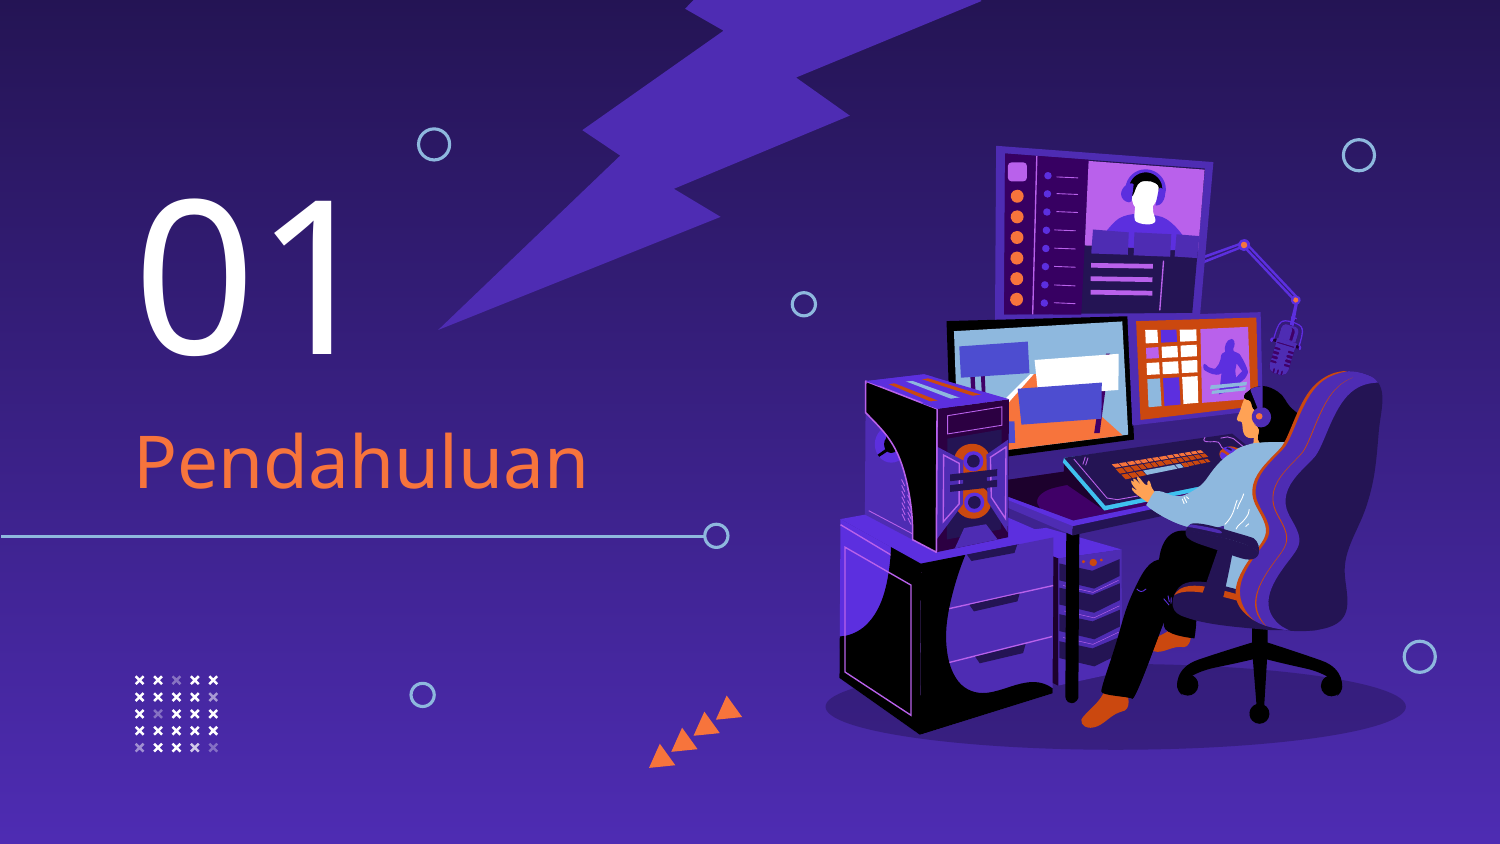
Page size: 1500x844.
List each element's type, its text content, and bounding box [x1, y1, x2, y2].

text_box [131, 128, 1436, 779]
title 01 [118, 170, 126, 367]
title Pendahuluan [118, 403, 126, 516]
